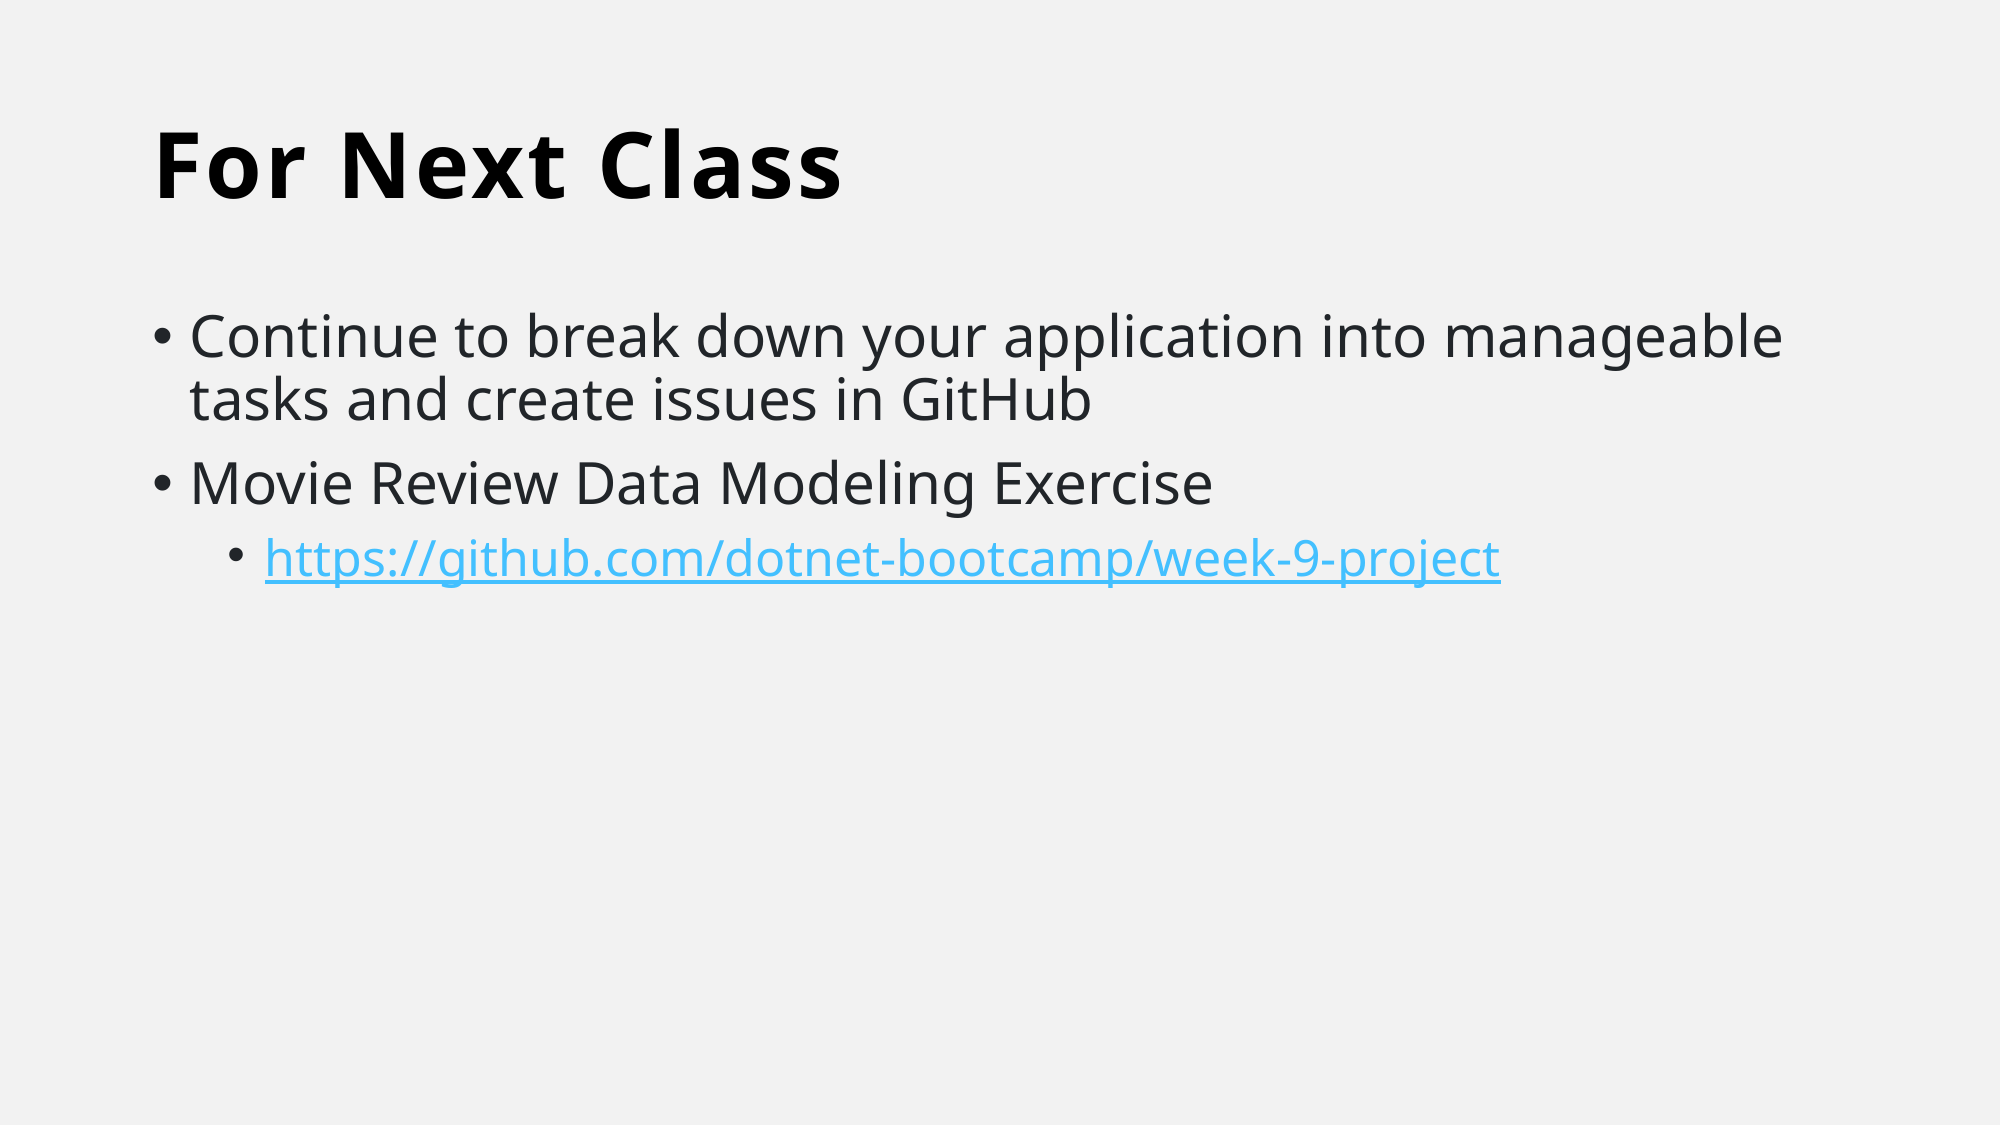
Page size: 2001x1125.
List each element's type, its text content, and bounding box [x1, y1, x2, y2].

title For Next Class [137, 59, 1863, 278]
list Continue to break down your application into manageable tasks and create issues in GitHub Movie Review Data Modeling Exercise https://github.com/dotnet-bootcamp/week-9-project [137, 299, 1863, 1014]
